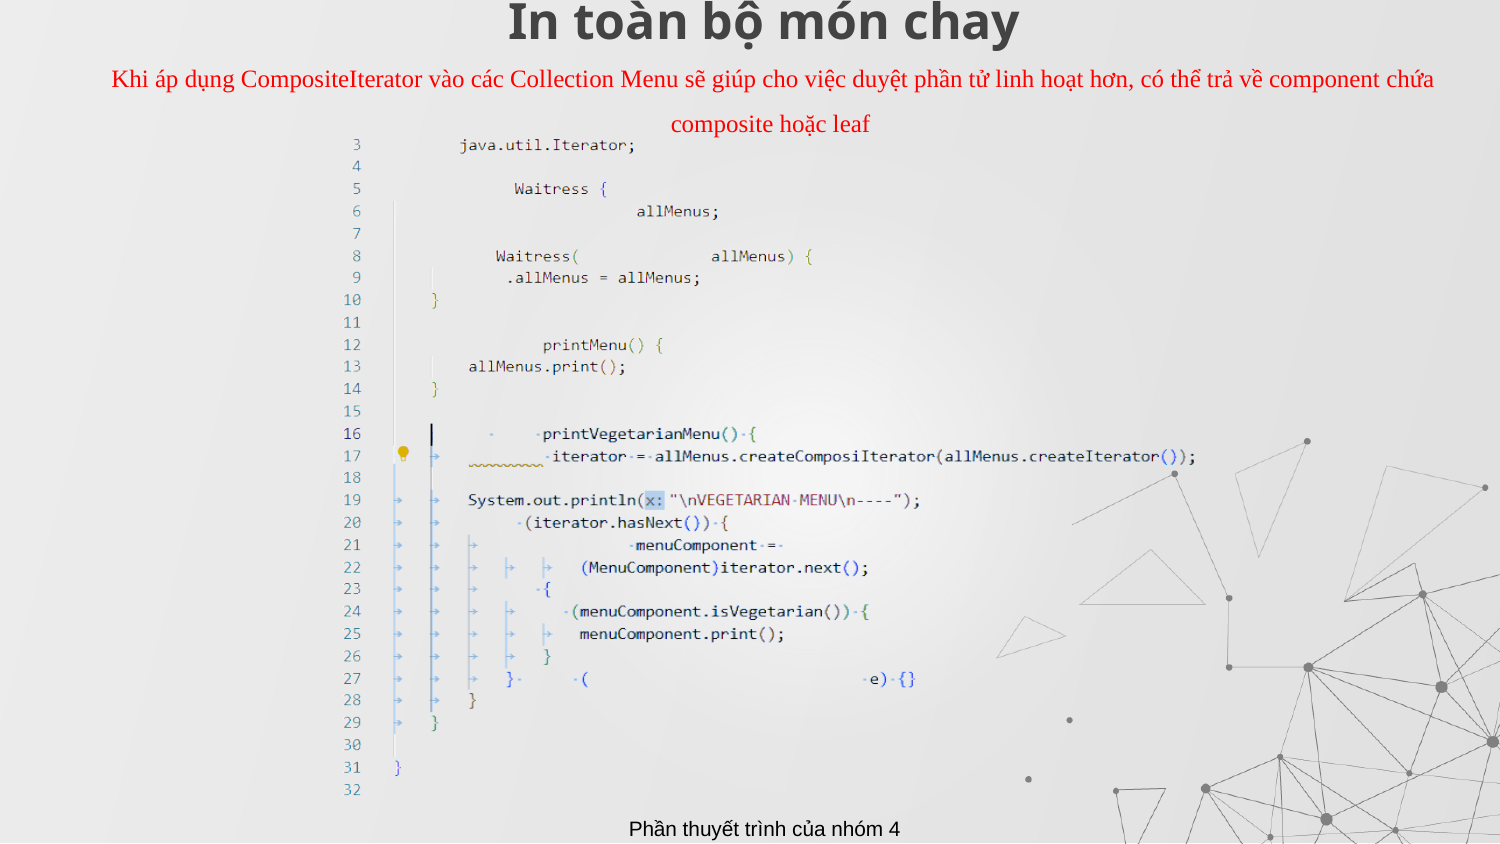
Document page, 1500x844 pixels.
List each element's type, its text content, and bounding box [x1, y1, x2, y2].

text_box Khi áp dụng CompositeIterator vào các Collection Menu sẽ giúp cho việc duyệt phần tử linh hoạt hơn, có thể trả về component chứa composite hoặc leaf [78, 40, 1463, 145]
text_box Phần thuyết trình của nhóm 4 [254, 800, 1275, 844]
picture [0, 0, 1500, 844]
title In toàn bộ món chay [254, 0, 1275, 40]
